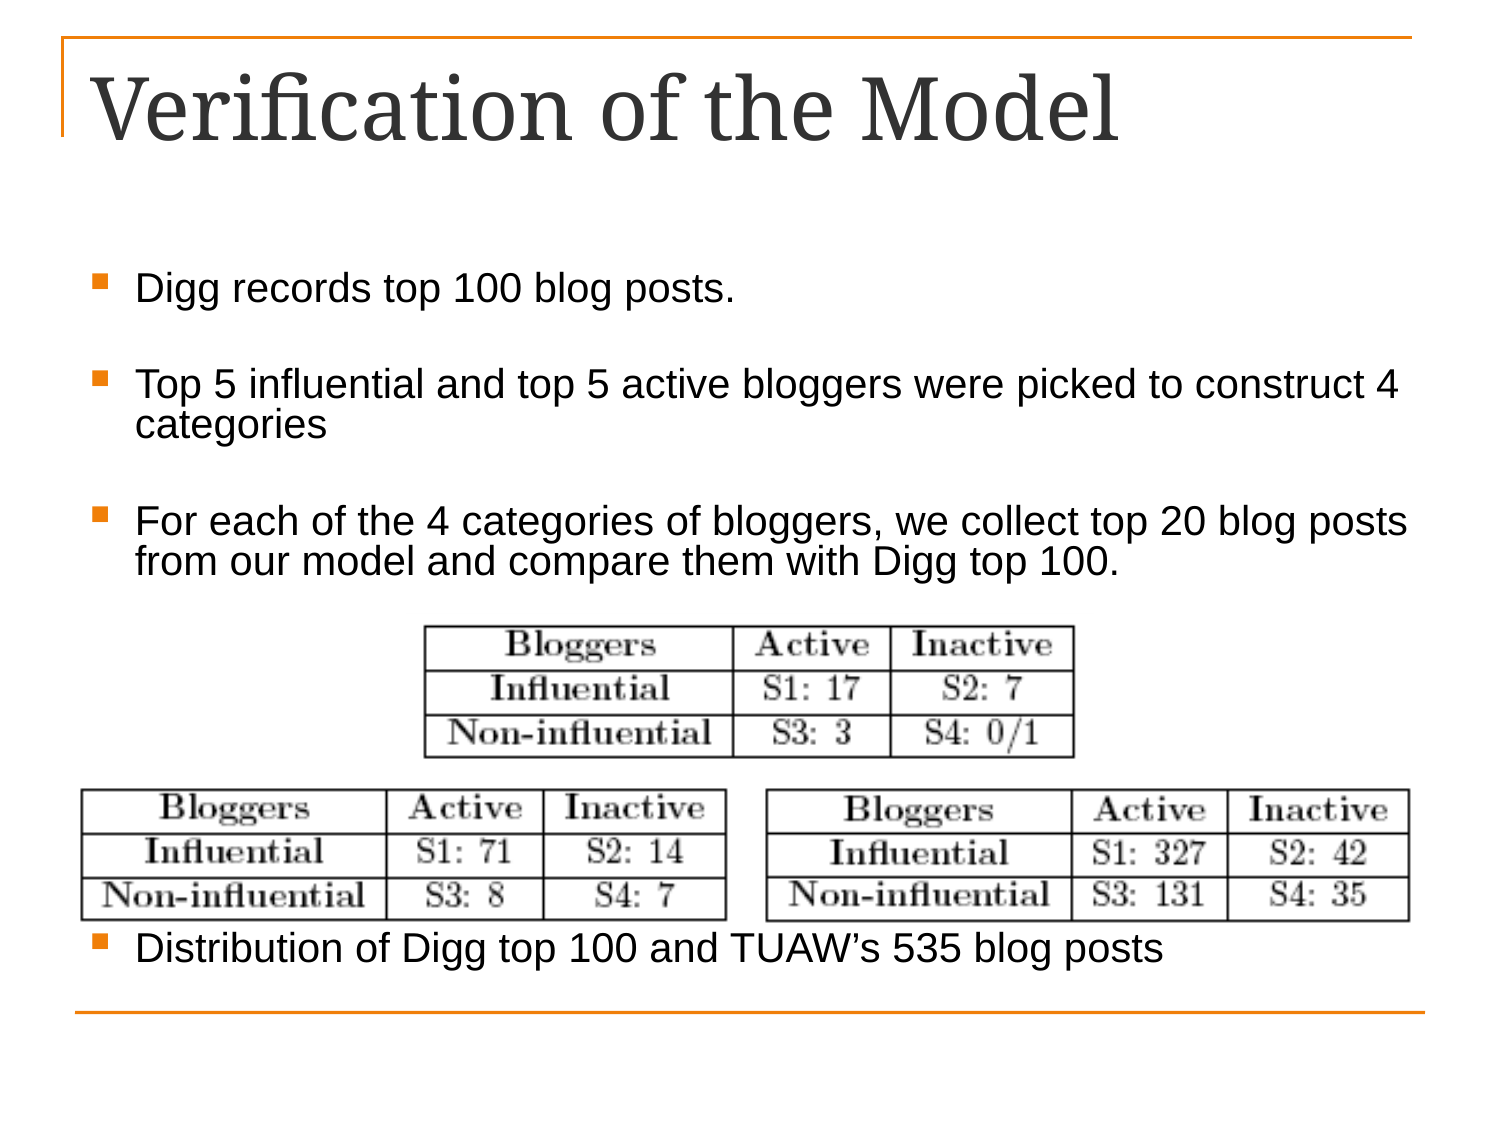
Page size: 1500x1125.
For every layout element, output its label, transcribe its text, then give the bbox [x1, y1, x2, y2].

picture [405, 612, 1094, 773]
title Verification of the Model [74, 45, 1426, 233]
picture [79, 787, 730, 924]
picture [763, 787, 1413, 926]
list Digg records top 100 blog posts. Top 5 influential and top 5 active bloggers were picked to construct 4 categories For each of the 4 categories of bloggers, we collect top 20 blog posts from our model and compare them with Digg top 100. Distribution of Digg top 100 and TUAW’s 535 blog posts [74, 262, 1426, 1006]
